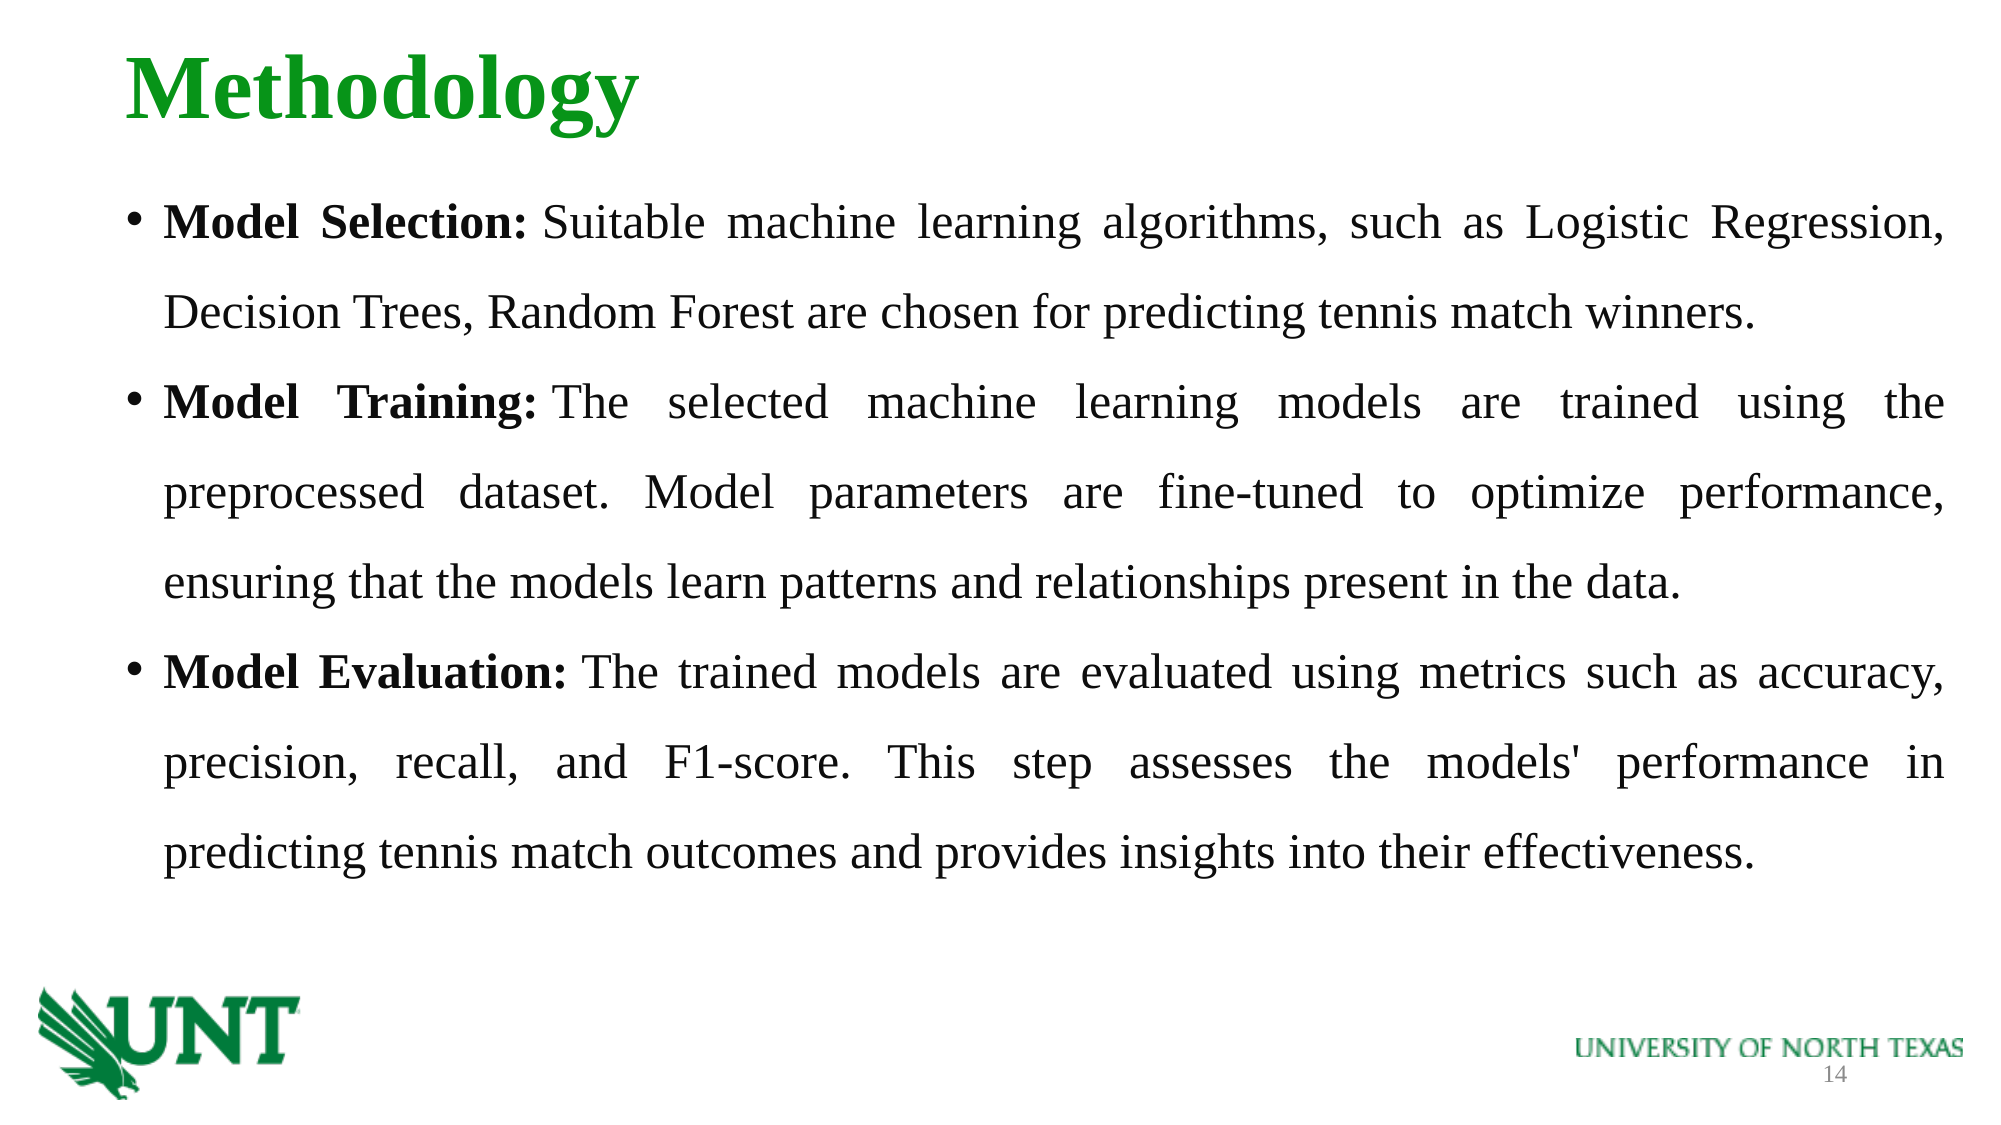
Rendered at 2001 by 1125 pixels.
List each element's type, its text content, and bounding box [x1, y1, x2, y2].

picture [37, 986, 301, 1100]
title Methodology [110, 26, 1863, 151]
picture [1575, 1038, 1963, 1057]
list Model Selection: Suitable machine learning algorithms, such as Logistic Regression, Decision Trees, Random Forest are chosen for predicting tennis match winners. Model Training: The selected machine learning models are trained using the preprocessed dataset. Model parameters are fine-tuned to optimize performance, ensuring that the models learn patterns and relationships present in the data. Model Evaluation: The trained models are evaluated using metrics such as accuracy, precision, recall, and F1-score. This step assesses the models' performance in predicting tennis match outcomes and provides insights into their effectiveness. [110, 151, 1962, 985]
slide_number 14 [1412, 1042, 1863, 1103]
